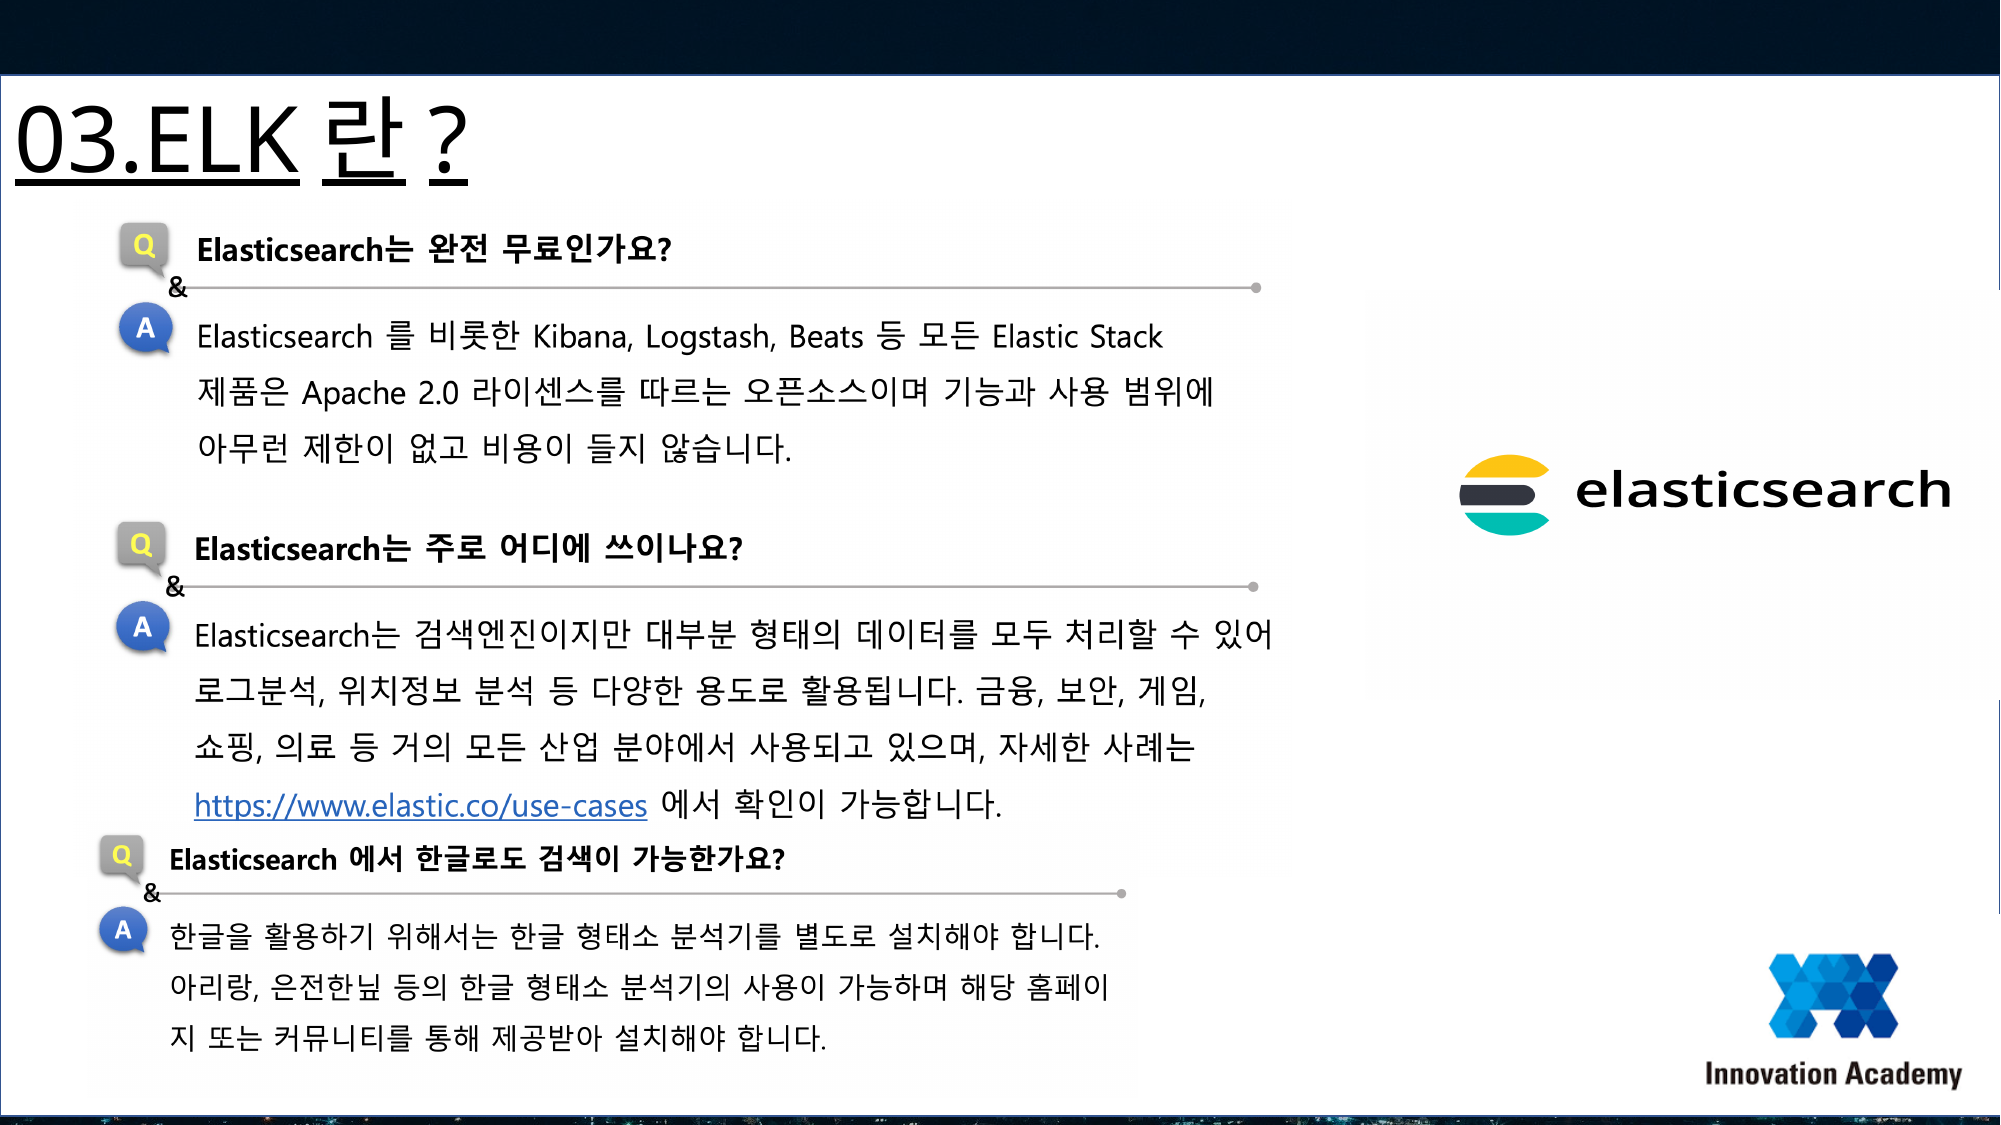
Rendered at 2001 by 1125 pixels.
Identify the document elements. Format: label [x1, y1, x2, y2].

picture [1661, 914, 2000, 1115]
picture [1365, 290, 2000, 700]
text_box [0, 0, 2000, 1125]
picture [73, 199, 1292, 1098]
